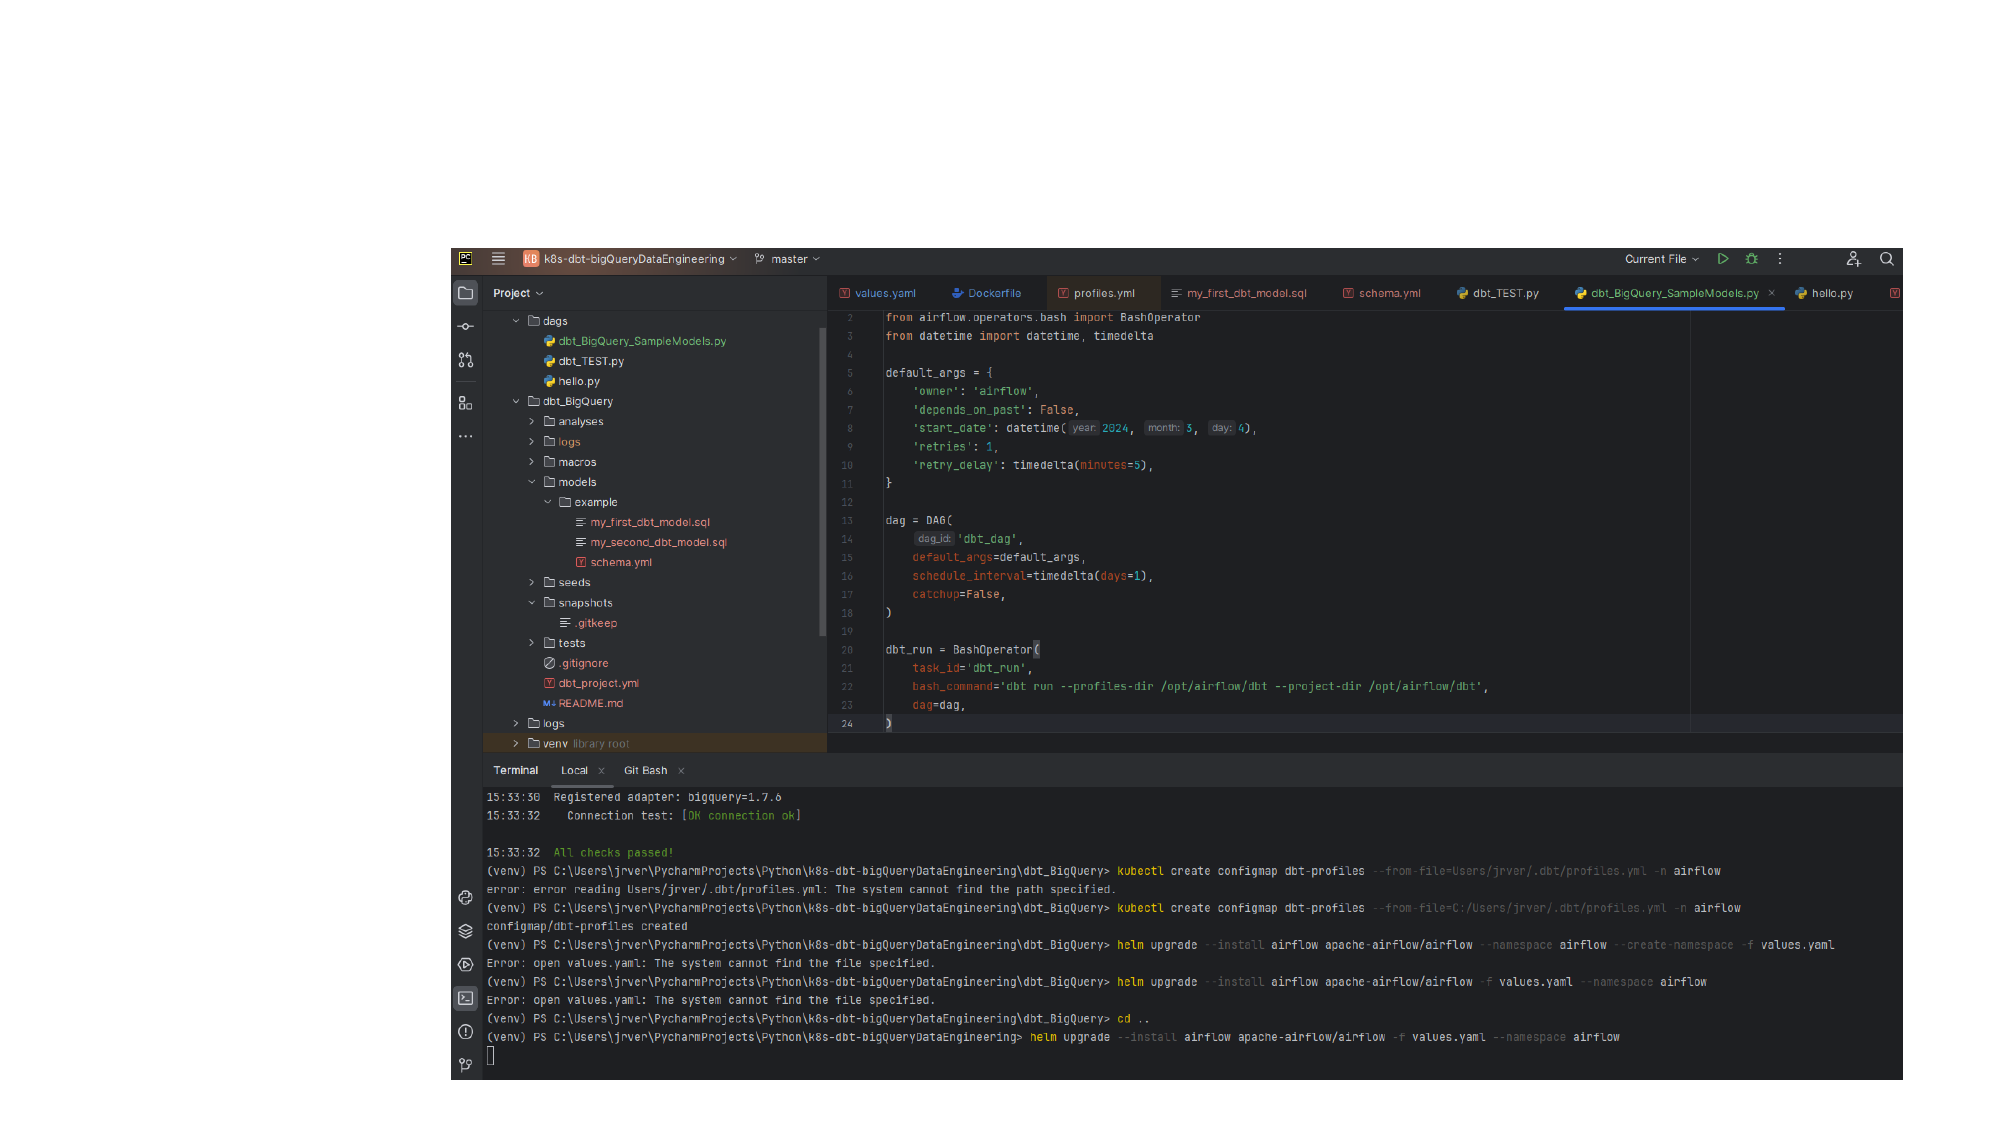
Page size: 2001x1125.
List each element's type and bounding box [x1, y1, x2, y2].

picture [450, 247, 1903, 1080]
